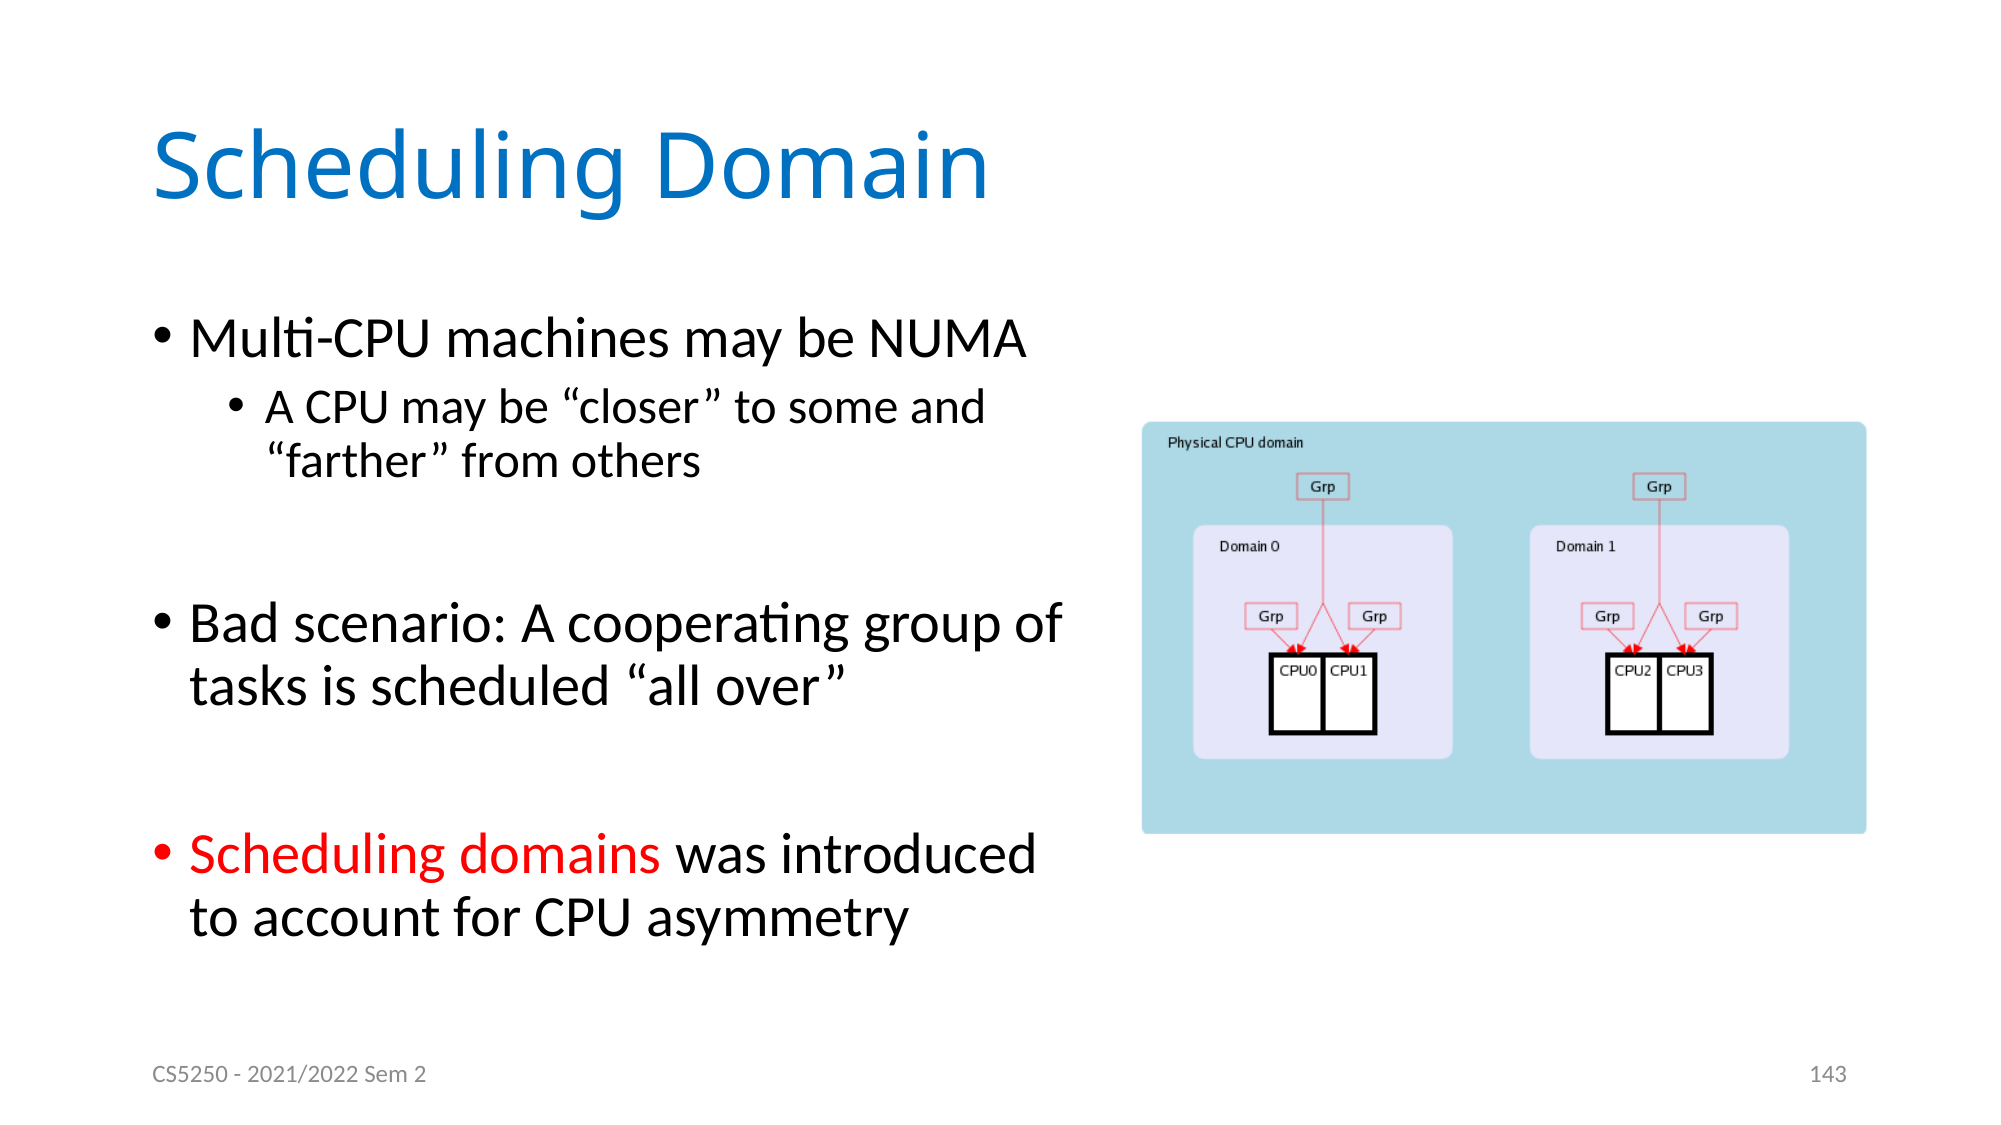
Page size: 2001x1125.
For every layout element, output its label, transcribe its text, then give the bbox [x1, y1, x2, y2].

list Multi-CPU machines may be NUMA A CPU may be “closer” to some and “farther” from others Bad scenario: A cooperating group of tasks is scheduled “all over” Scheduling domains was introduced to account for CPU asymmetry [137, 299, 1082, 1014]
slide_number CS5250 - 2021/2022 Sem 2 [137, 1042, 588, 1103]
picture [1133, 405, 1877, 847]
title Scheduling Domain [137, 59, 1863, 278]
slide_number 143 [1412, 1042, 1863, 1103]
